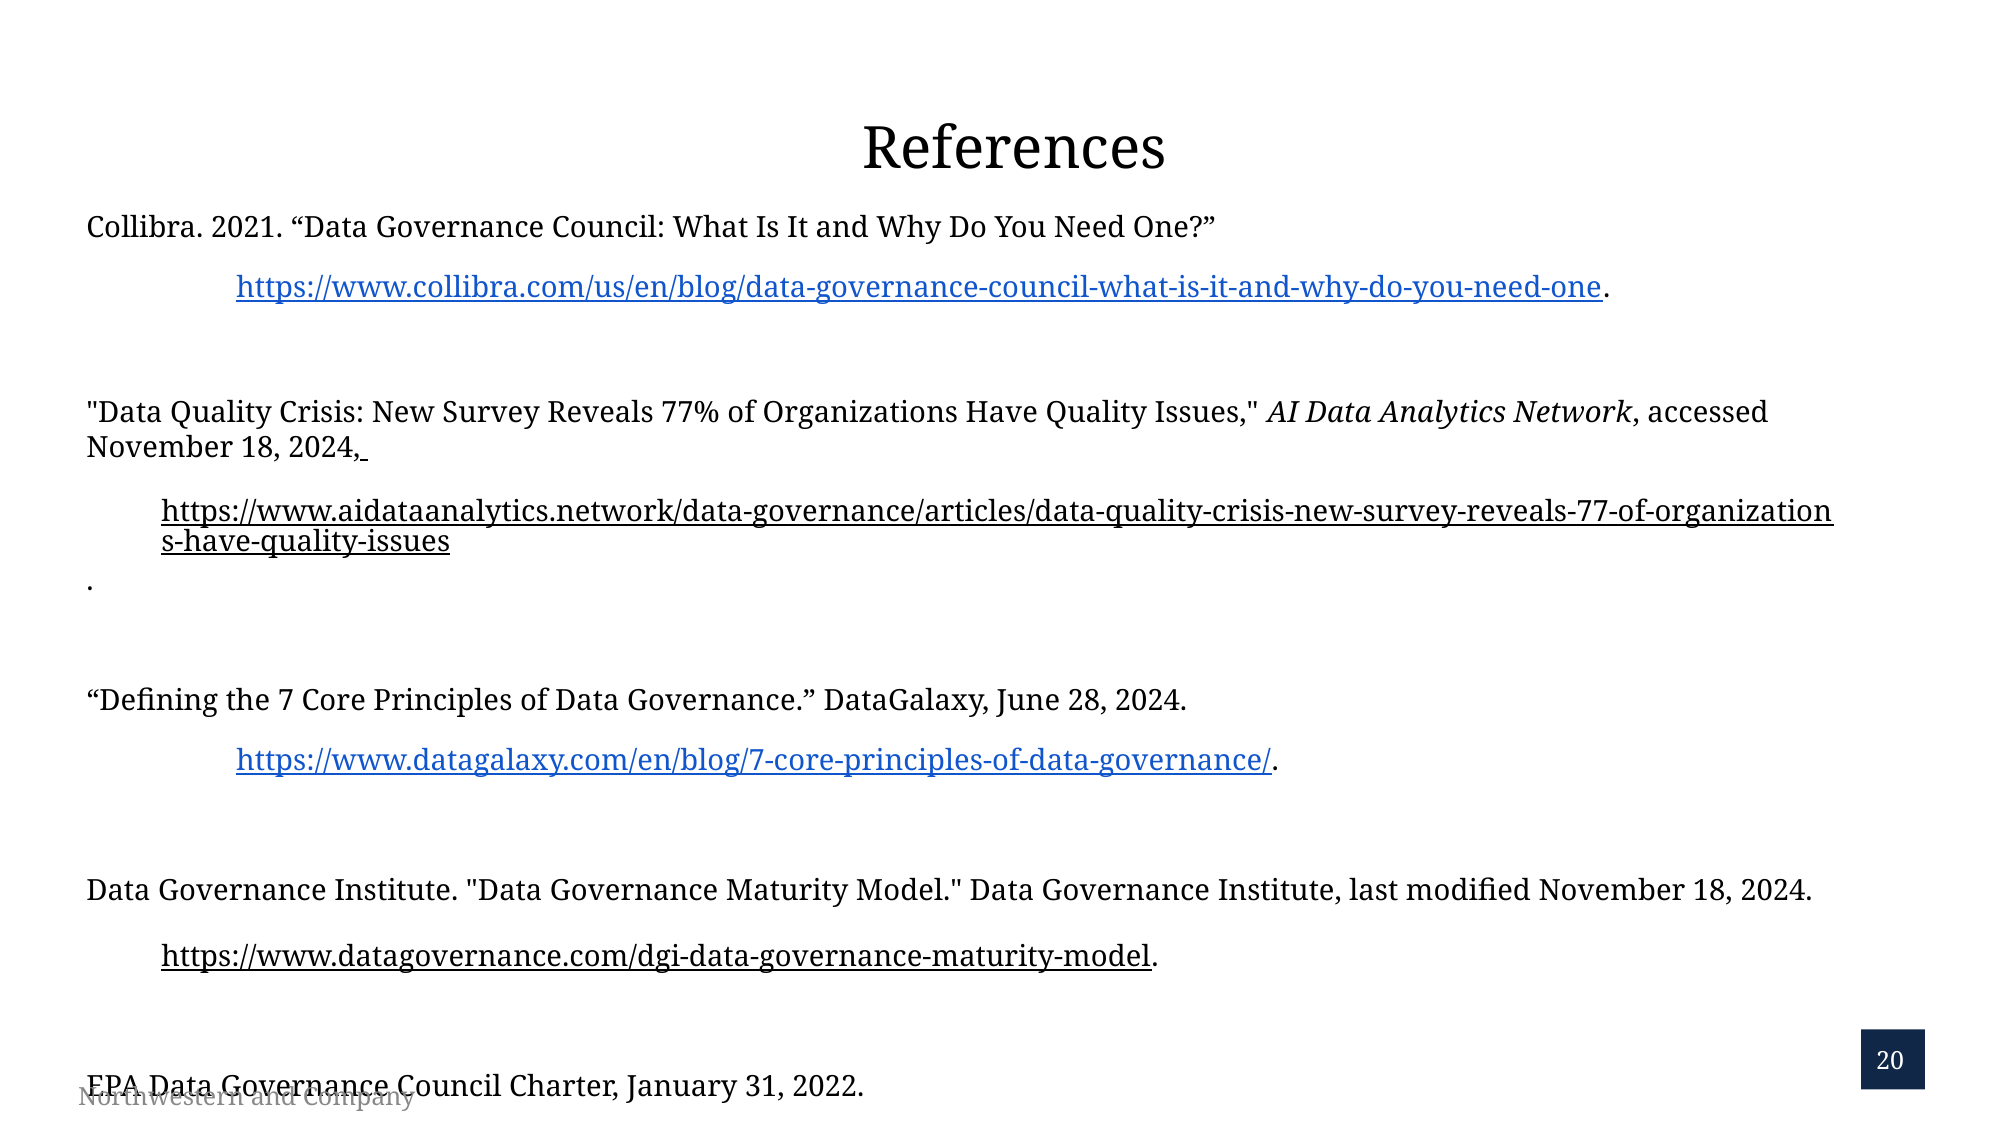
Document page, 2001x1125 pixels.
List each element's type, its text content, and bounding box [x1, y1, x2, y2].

footer Northwestern and Company [78, 1065, 754, 1125]
text_box Collibra. 2021. “Data Governance Council: What Is It and Why Do You Need One?” https://www.collibra.com/us/en/blog/data-governance-council-what-is-it-and-why-do-you-need-one. "Data Quality Crisis: New Survey Reveals 77% of Organizations Have Quality Issues," AI Data Analytics Network, accessed November 18, 2024, https://www.aidataanalytics.network/data-governance/articles/data-quality-crisis-new-survey-reveals-77-of-organizations-have-quality-issues. “Defining the 7 Core Principles of Data Governance.” DataGalaxy, June 28, 2024. https://www.datagalaxy.com/en/blog/7-core-principles-of-data-governance/. Data Governance Institute. "Data Governance Maturity Model." Data Governance Institute, last modified November 18, 2024. https://www.datagovernance.com/dgi-data-governance-maturity-model. EPA Data Governance Council Charter, January 31, 2022. https://www.epa.gov/sites/default/files/2020-09/documents/epadatagovernancecouncilcharter.pdf. [71, 208, 1850, 999]
text_box References [622, 95, 1384, 197]
slide_number 20 [1861, 1029, 1925, 1090]
